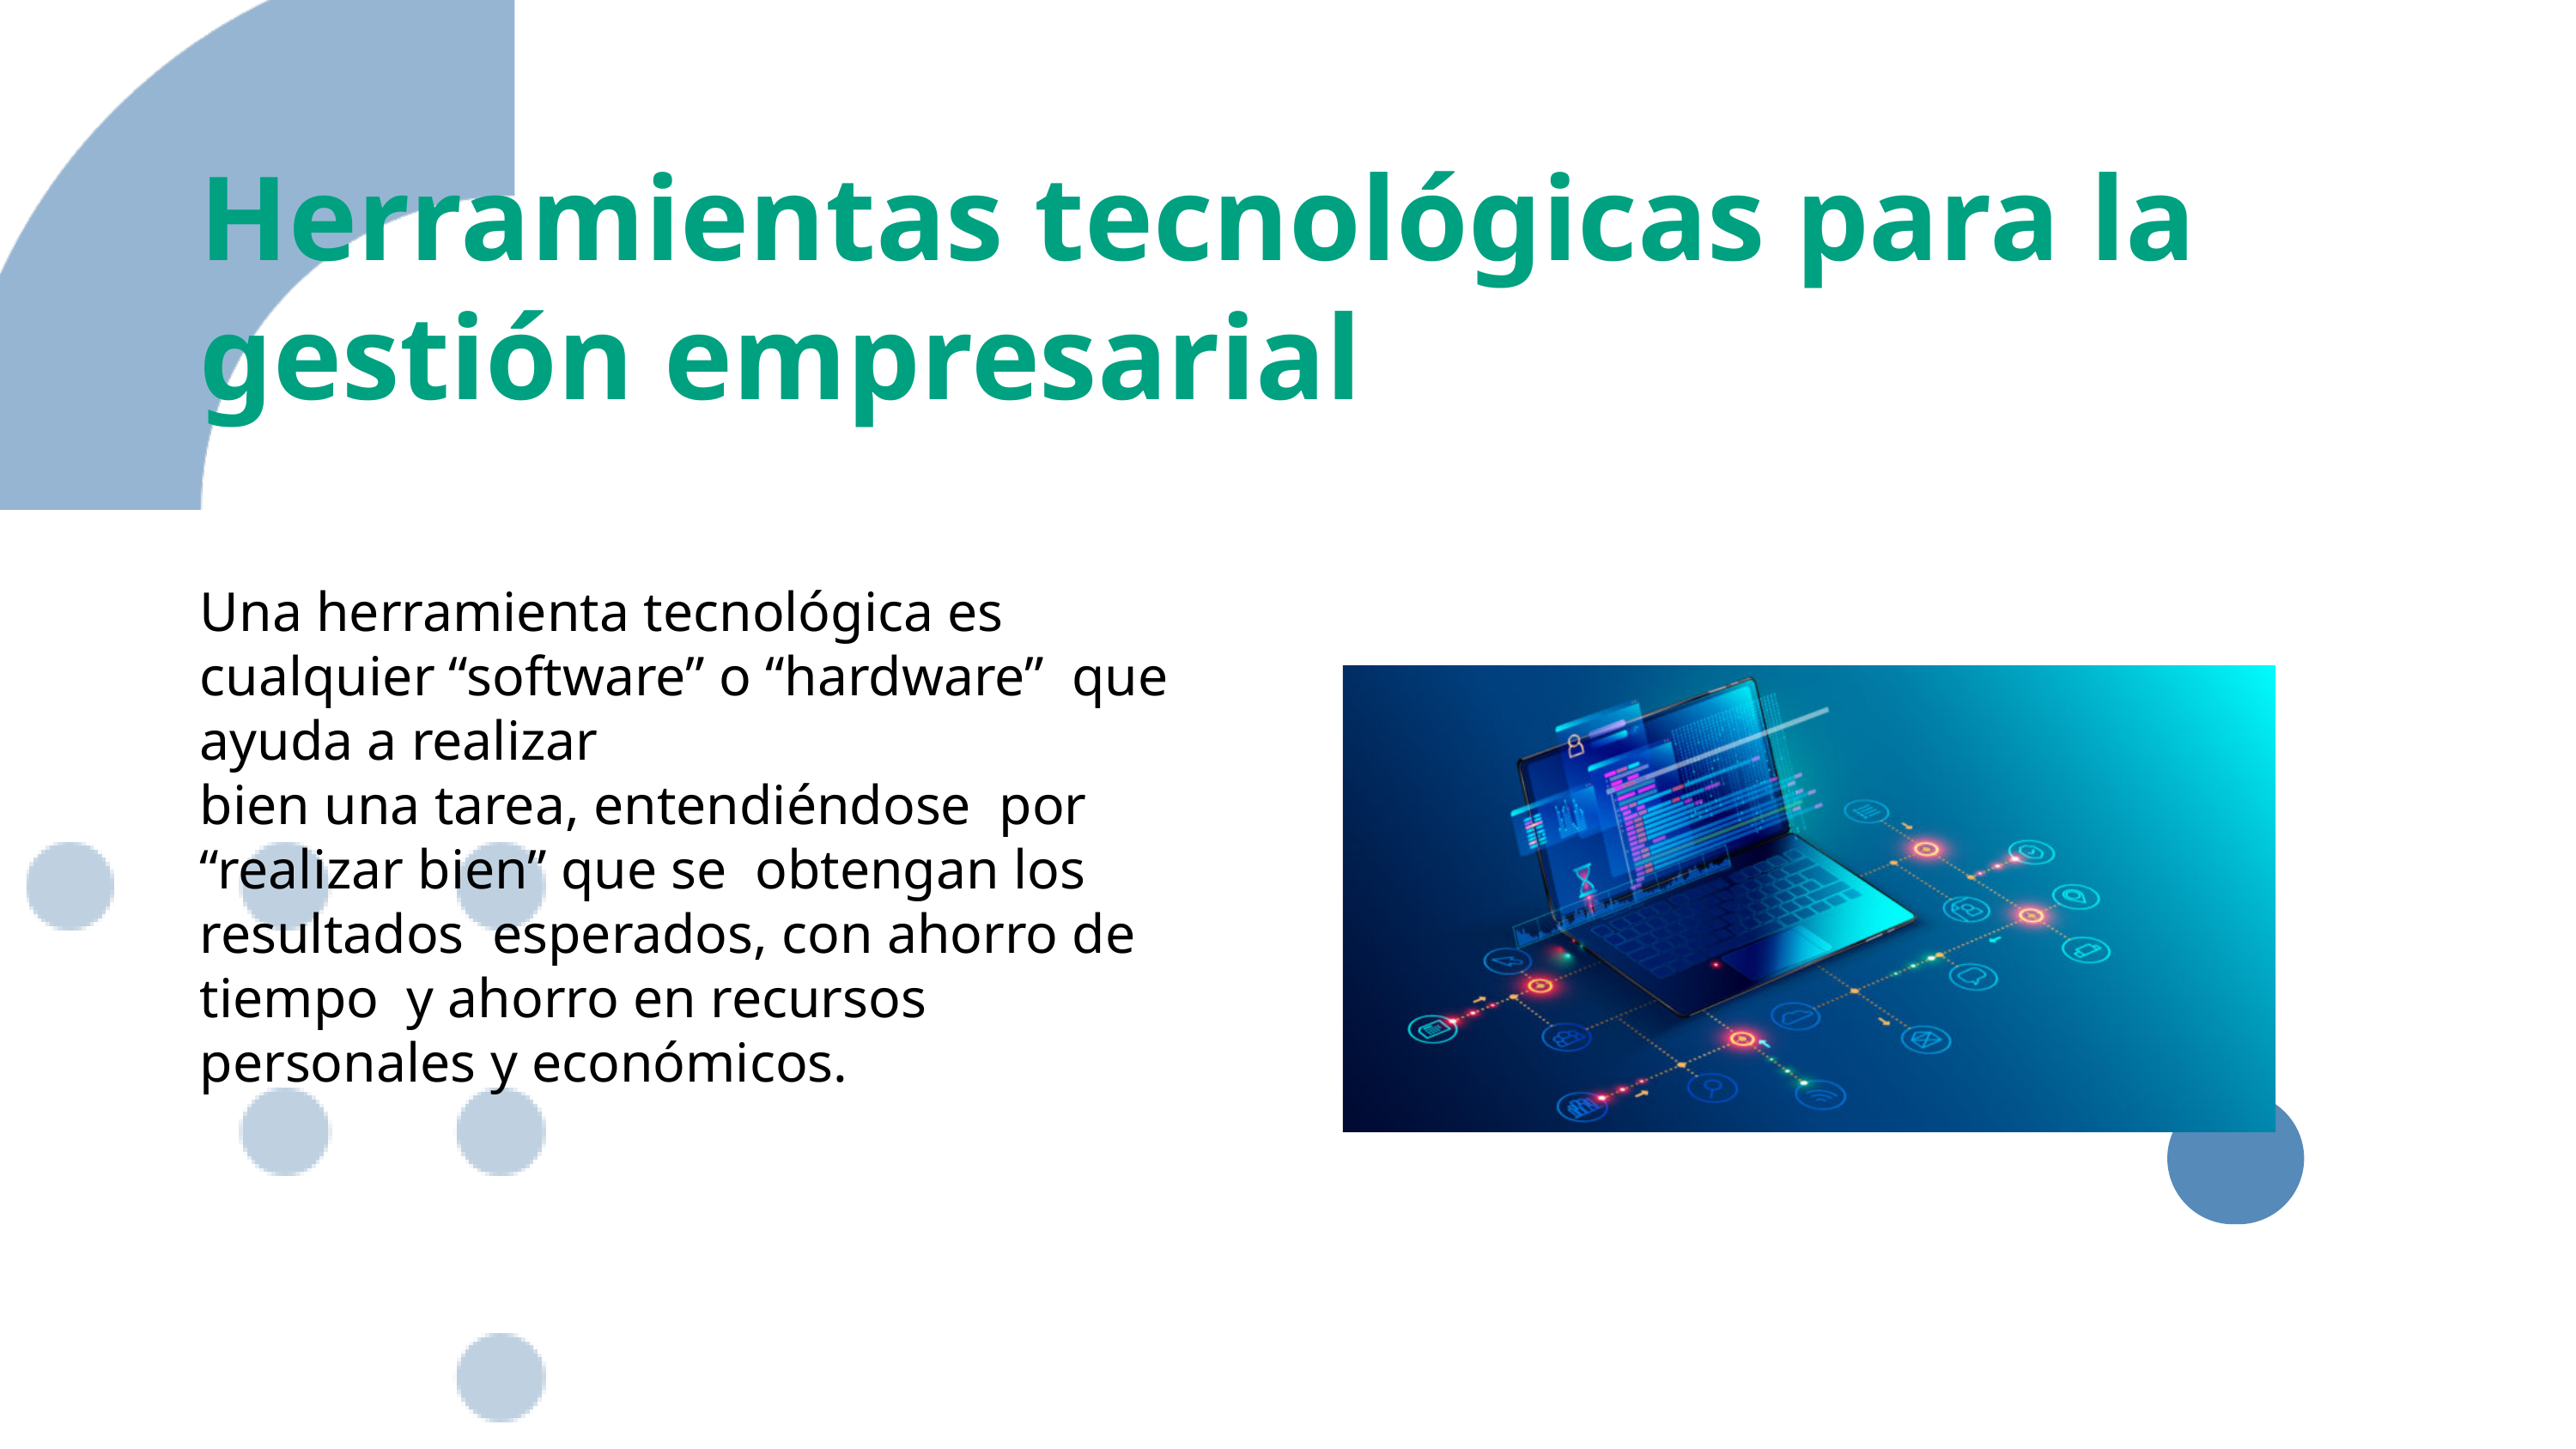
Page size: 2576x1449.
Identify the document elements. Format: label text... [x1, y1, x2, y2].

text_box Herramientas tecnológicas para la gestión empresarial [199, 143, 2487, 423]
text_box [26, 842, 546, 1422]
text_box [0, 0, 515, 510]
text_box [1342, 665, 2276, 1132]
text_box Una herramienta tecnológica es cualquier “software” o “hardware” que ayuda a realizar bien una tarea, entendiéndose por “realizar bien” que se obtengan los resultados esperados, con ahorro de tiempo y ahorro en recursos personales y económicos. [199, 577, 1208, 1157]
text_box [2166, 1092, 2305, 1225]
